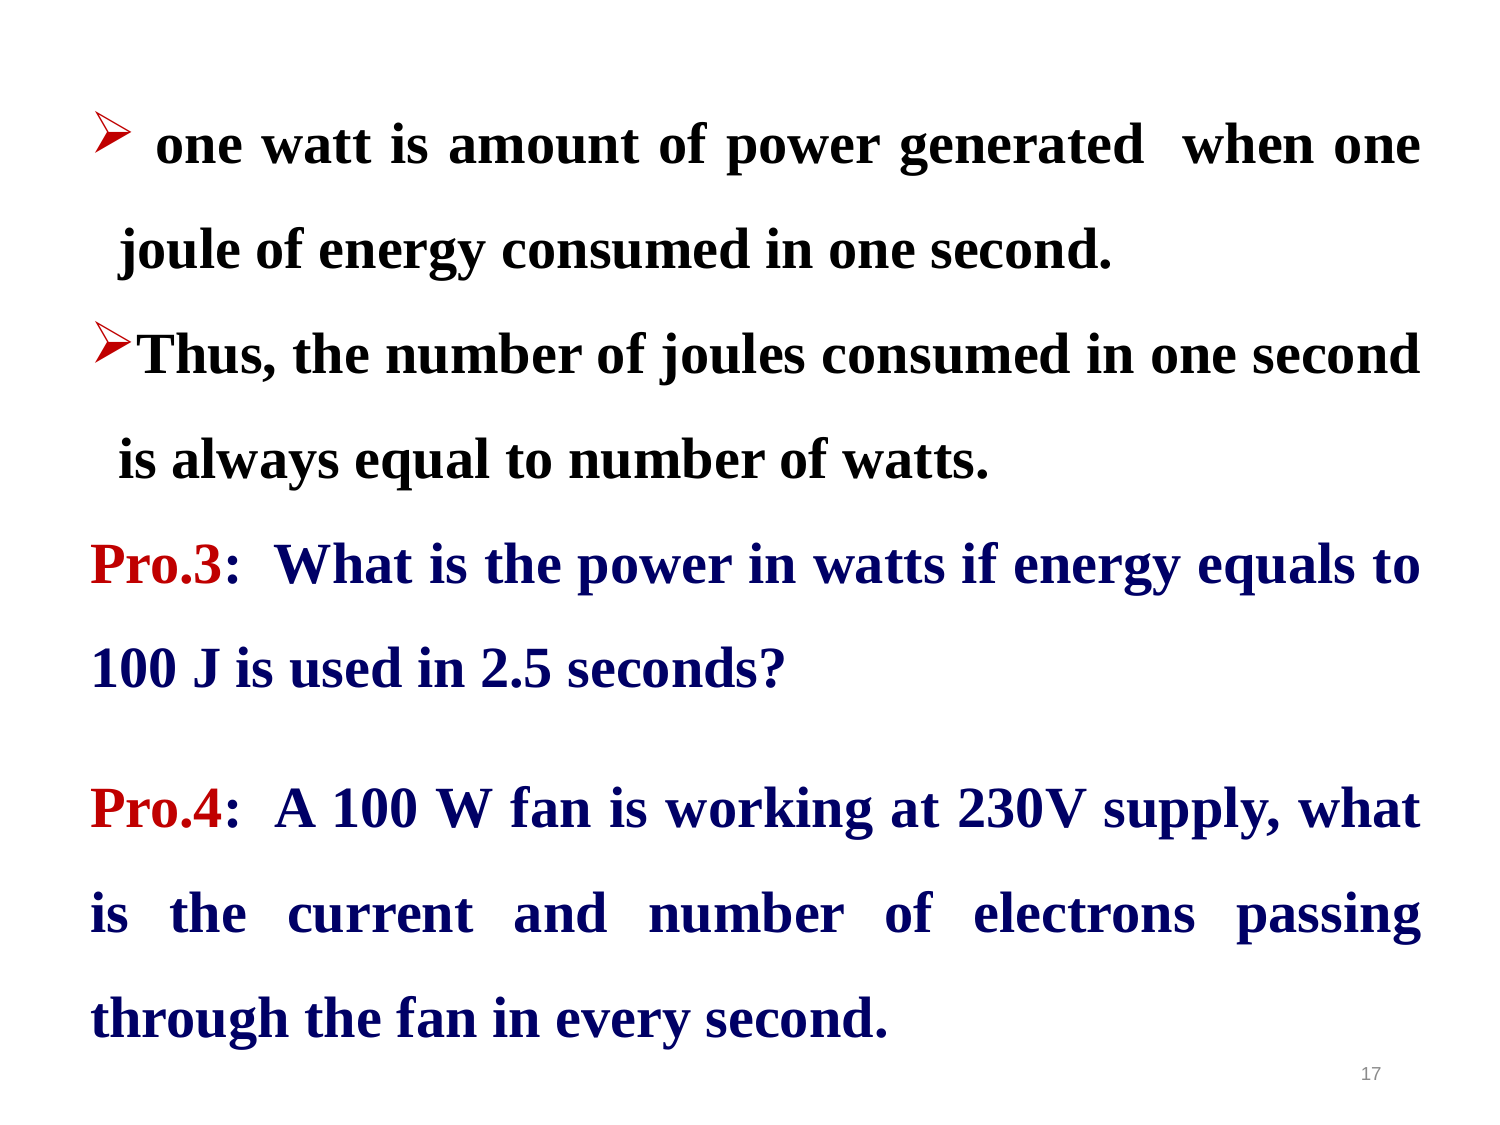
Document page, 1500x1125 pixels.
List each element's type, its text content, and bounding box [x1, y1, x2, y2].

slide_number 17 [1059, 1042, 1397, 1103]
list one watt is amount of power generated when one joule of energy consumed in one second. Thus, the number of joules consumed in one second is always equal to number of watts. Pro.3: What is the power in watts if energy equals to 100 J is used in 2.5 seconds? Pro.4: A 100 W fan is working at 230V supply, what is the current and number of electrons passing through the fan in every second. [75, 62, 1438, 1006]
